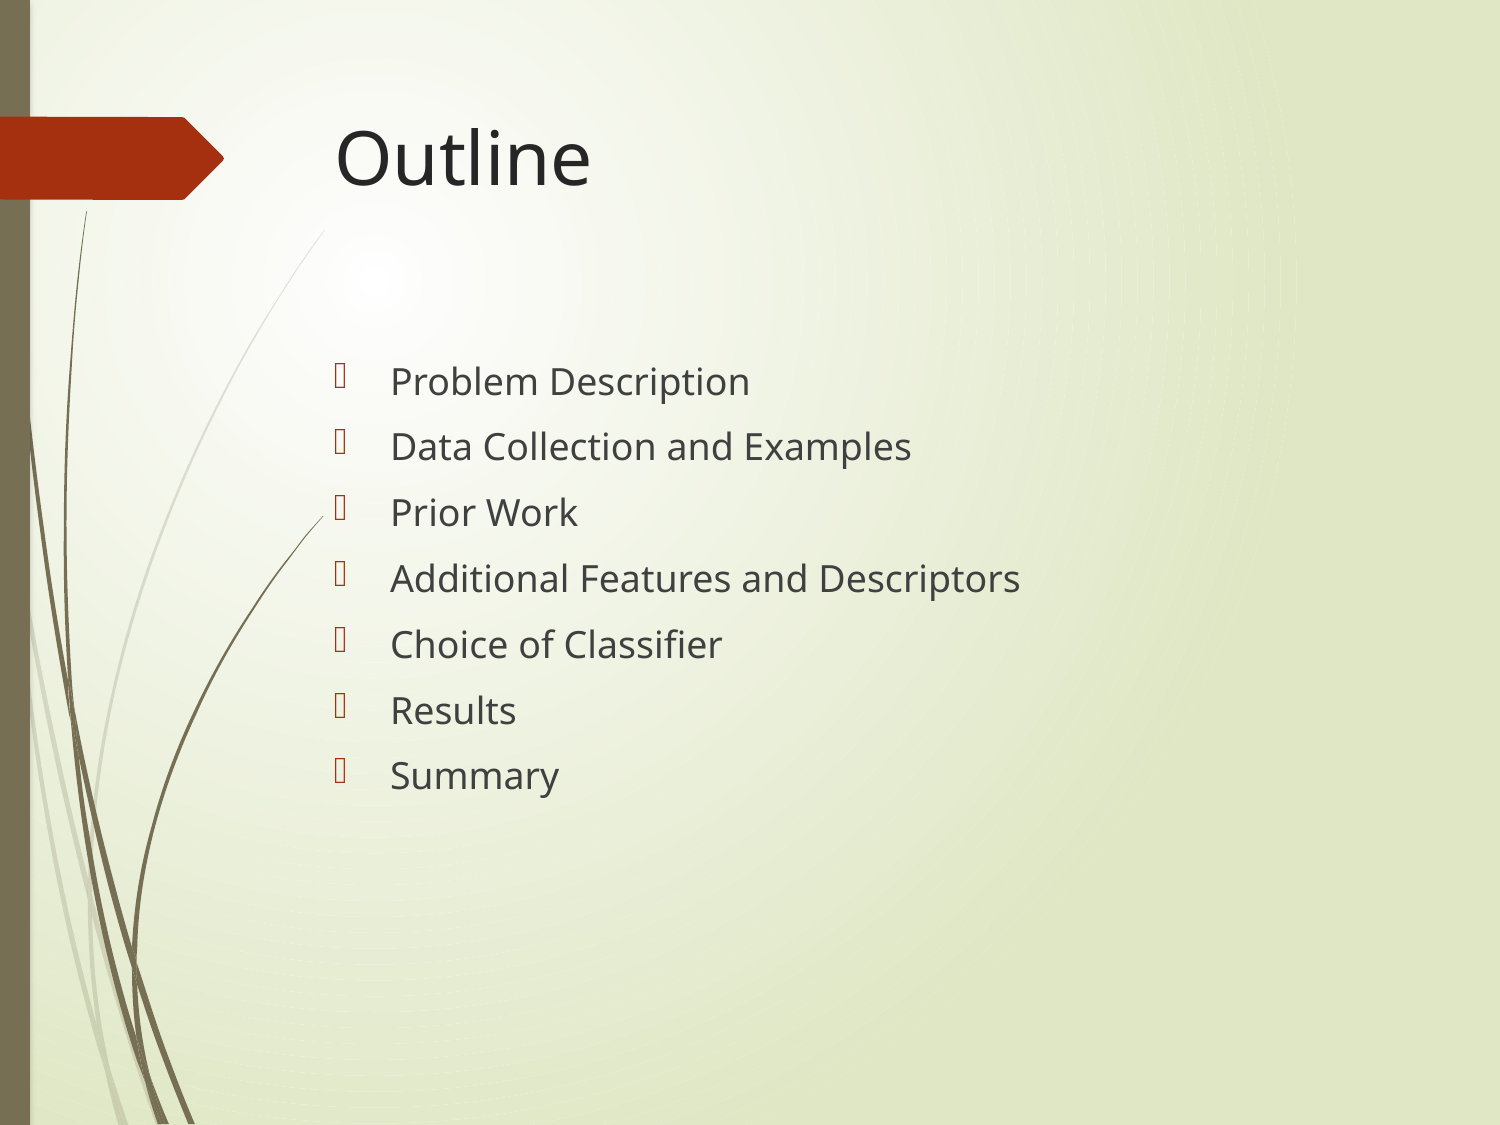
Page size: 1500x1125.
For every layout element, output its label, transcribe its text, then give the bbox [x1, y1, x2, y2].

list Problem Description Data Collection and Examples Prior Work Additional Features and Descriptors Choice of Classifier Results Summary [318, 350, 1400, 970]
title Outline [319, 102, 1400, 313]
